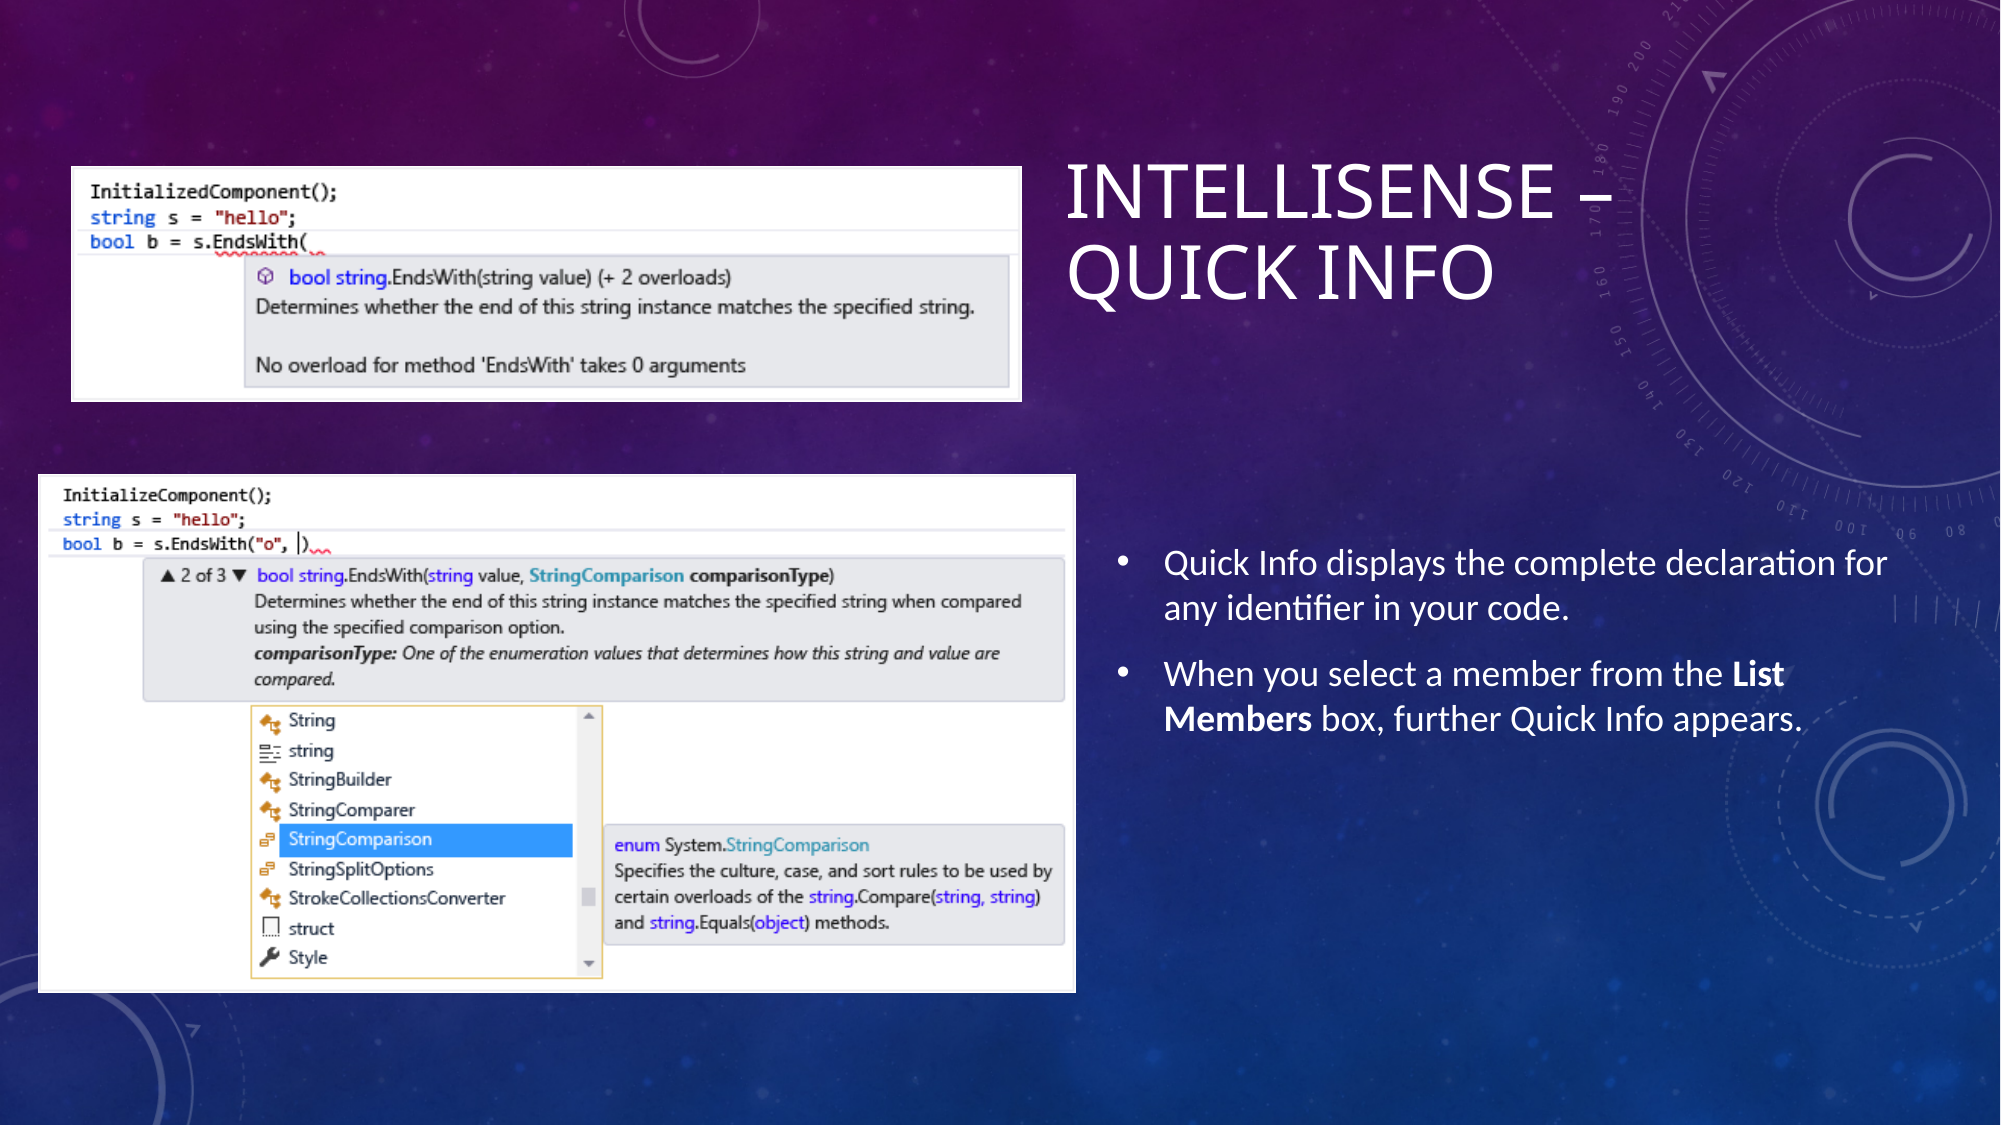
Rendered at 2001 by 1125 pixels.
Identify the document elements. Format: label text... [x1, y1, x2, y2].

list Quick Info displays the complete declaration for any identifier in your code. When you select a member from the List Members box, further Quick Info appears. [1101, 284, 1923, 993]
picture [0, 0, 2001, 1125]
title intellisense – quick info [1050, 99, 1895, 370]
